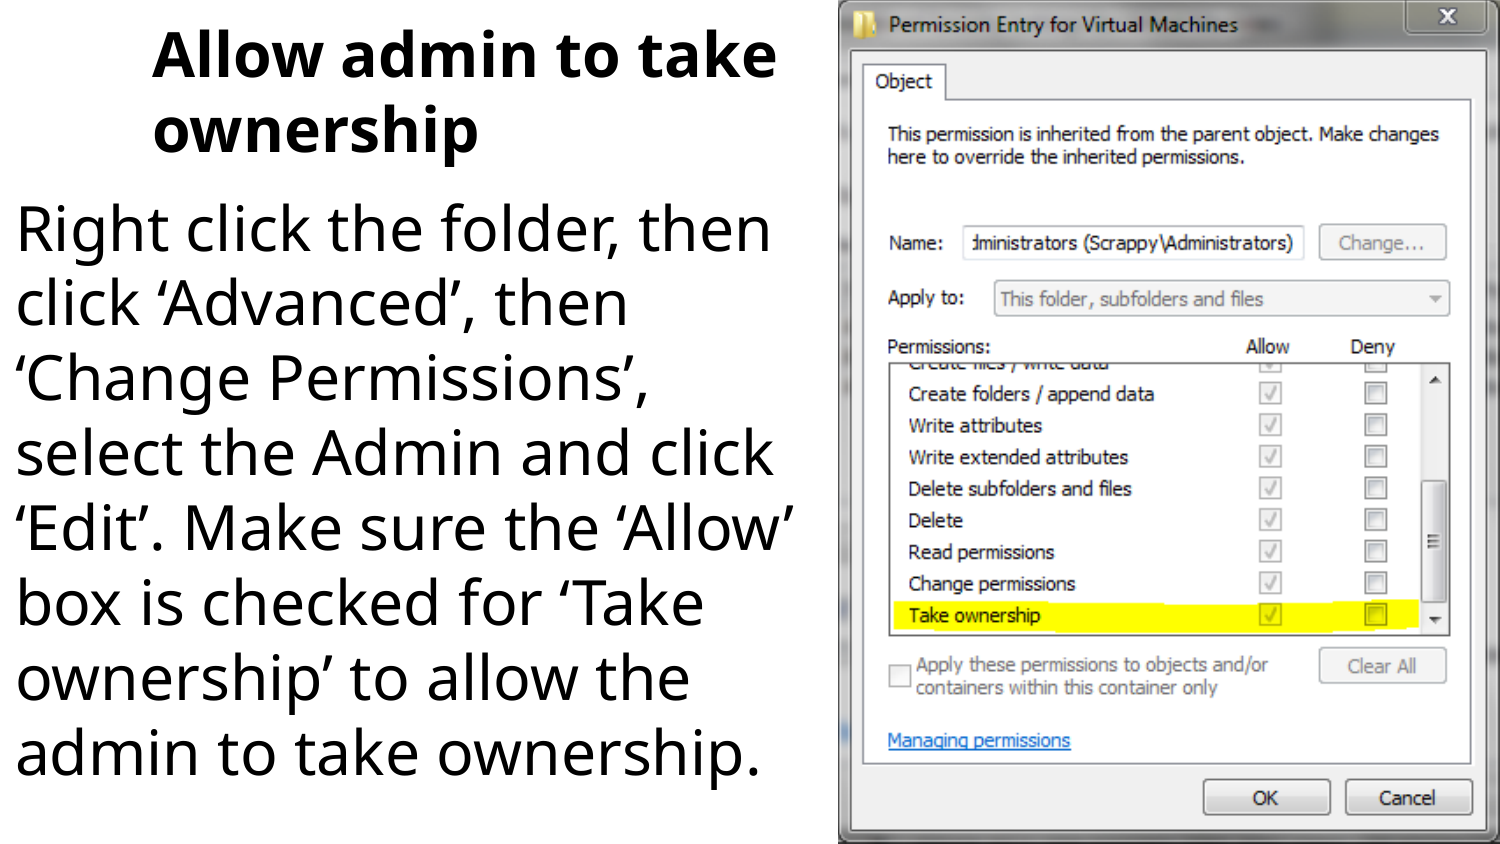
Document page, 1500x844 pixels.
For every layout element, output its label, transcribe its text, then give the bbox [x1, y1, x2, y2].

picture [838, 0, 1500, 844]
list Right click the folder, then click ‘Advanced’, then ‘Change Permissions’, select the Admin and click ‘Edit’. Make sure the ‘Allow’ box is checked for ‘Take ownership’ to allow the admin to take ownership. [0, 173, 833, 844]
title Allow admin to take ownership [137, 0, 836, 268]
